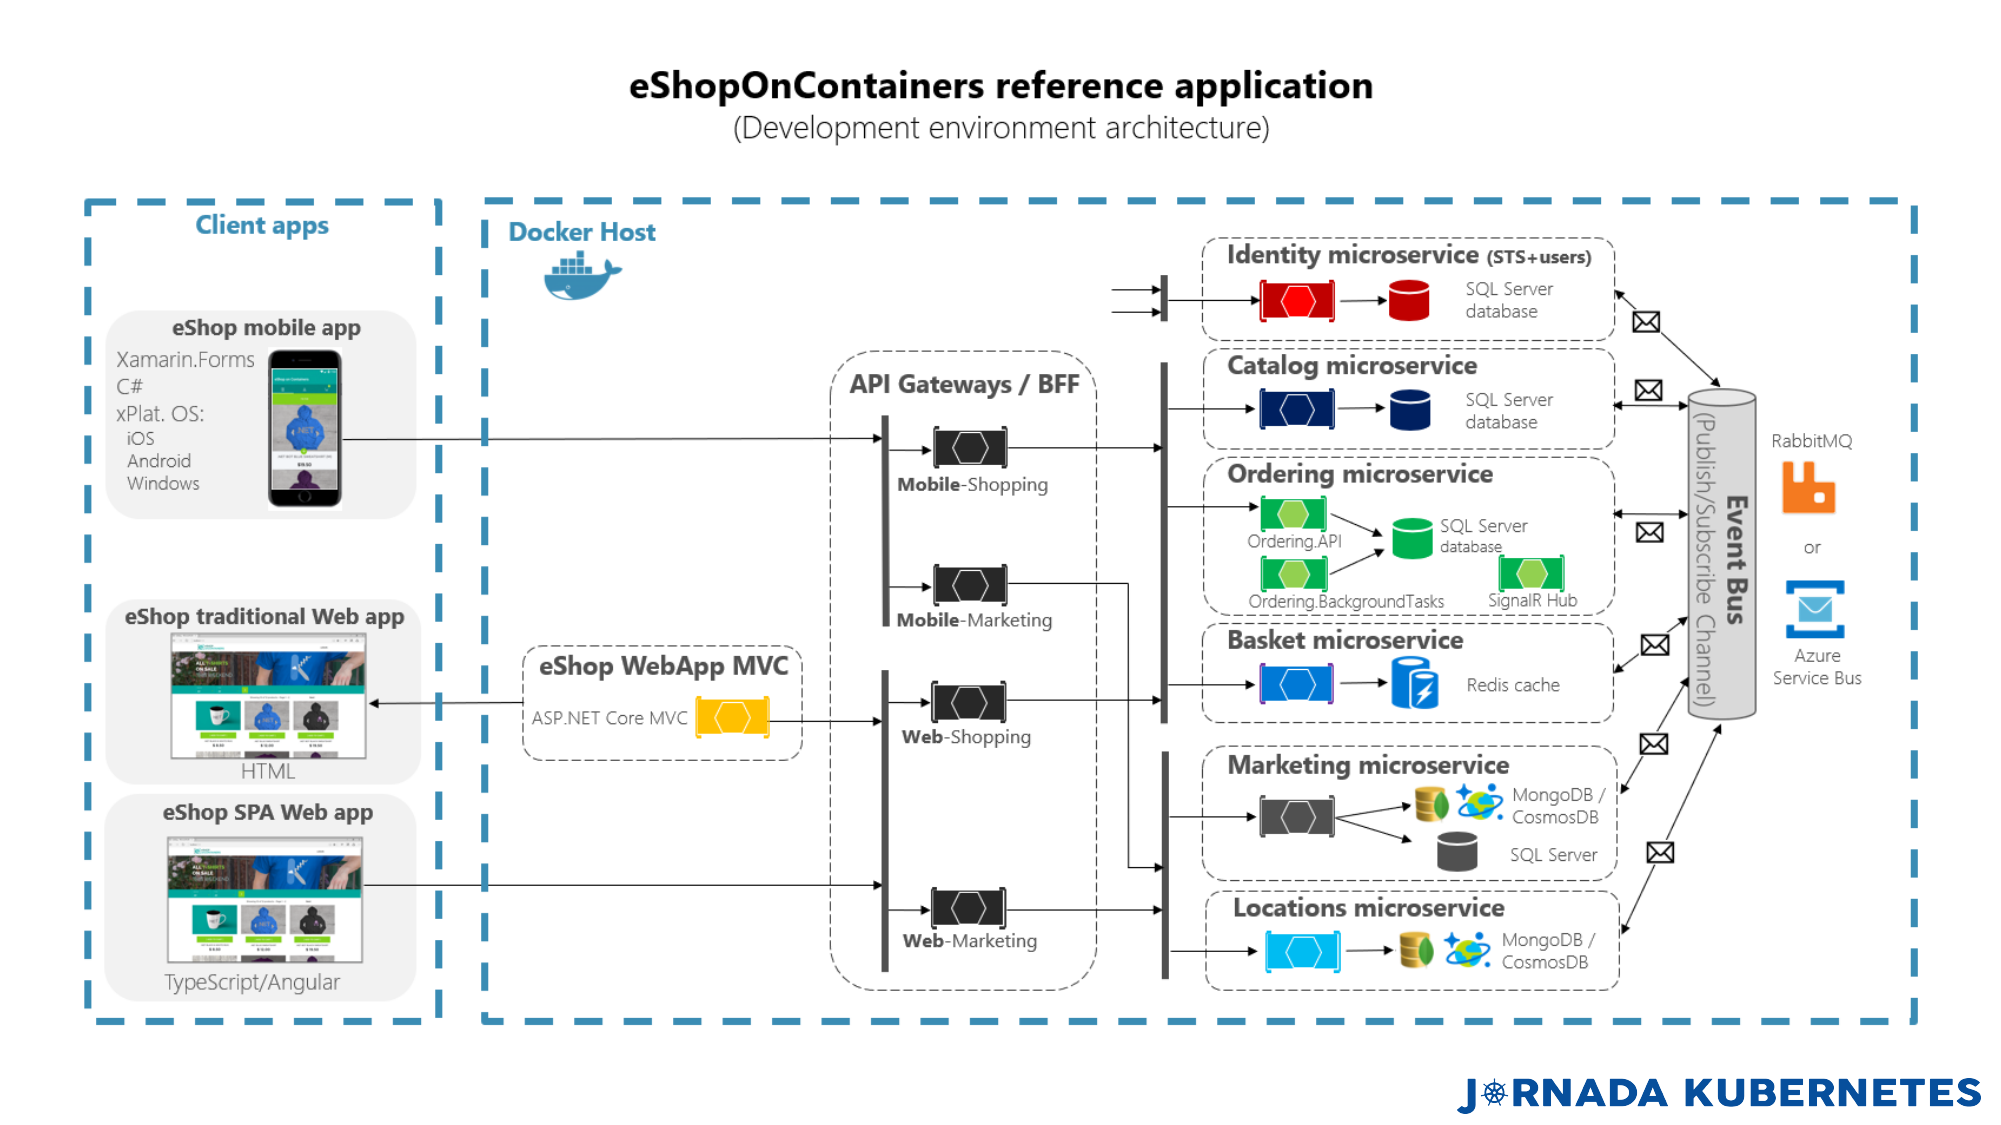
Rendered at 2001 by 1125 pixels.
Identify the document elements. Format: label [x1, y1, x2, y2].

picture [1457, 1078, 1981, 1114]
picture [42, 37, 1958, 1064]
